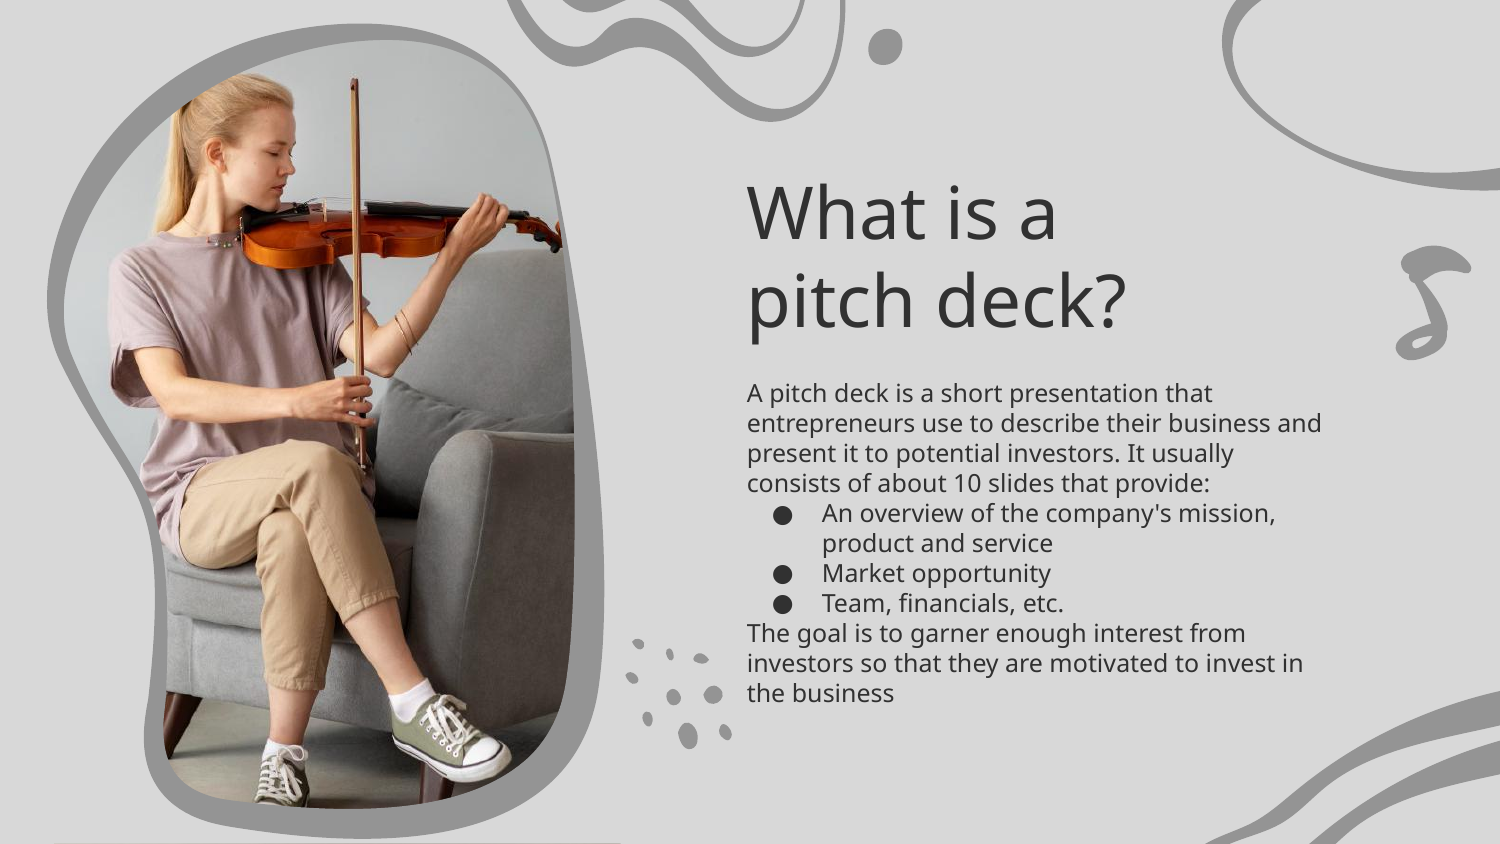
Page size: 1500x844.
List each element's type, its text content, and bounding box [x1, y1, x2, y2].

text_box [719, 724, 732, 741]
text_box [666, 688, 681, 706]
text_box [665, 648, 674, 661]
text_box [703, 685, 723, 704]
text_box [693, 653, 710, 664]
text_box [648, 0, 846, 122]
title What is a pitch deck? [731, 153, 1263, 357]
text_box [648, 712, 653, 727]
subtitle A pitch deck is a short presentation that entrepreneurs use to describe their business and present it to potential investors. It usually consists of about 10 slides that provide: An overview of the company's mission, product and service Market opportunity Team, financials, etc. The goal is to garner enough interest from investors so that they are motivated to invest in the business [731, 362, 1345, 691]
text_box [0, 0, 644, 844]
text_box [678, 722, 698, 750]
text_box [658, 0, 805, 58]
